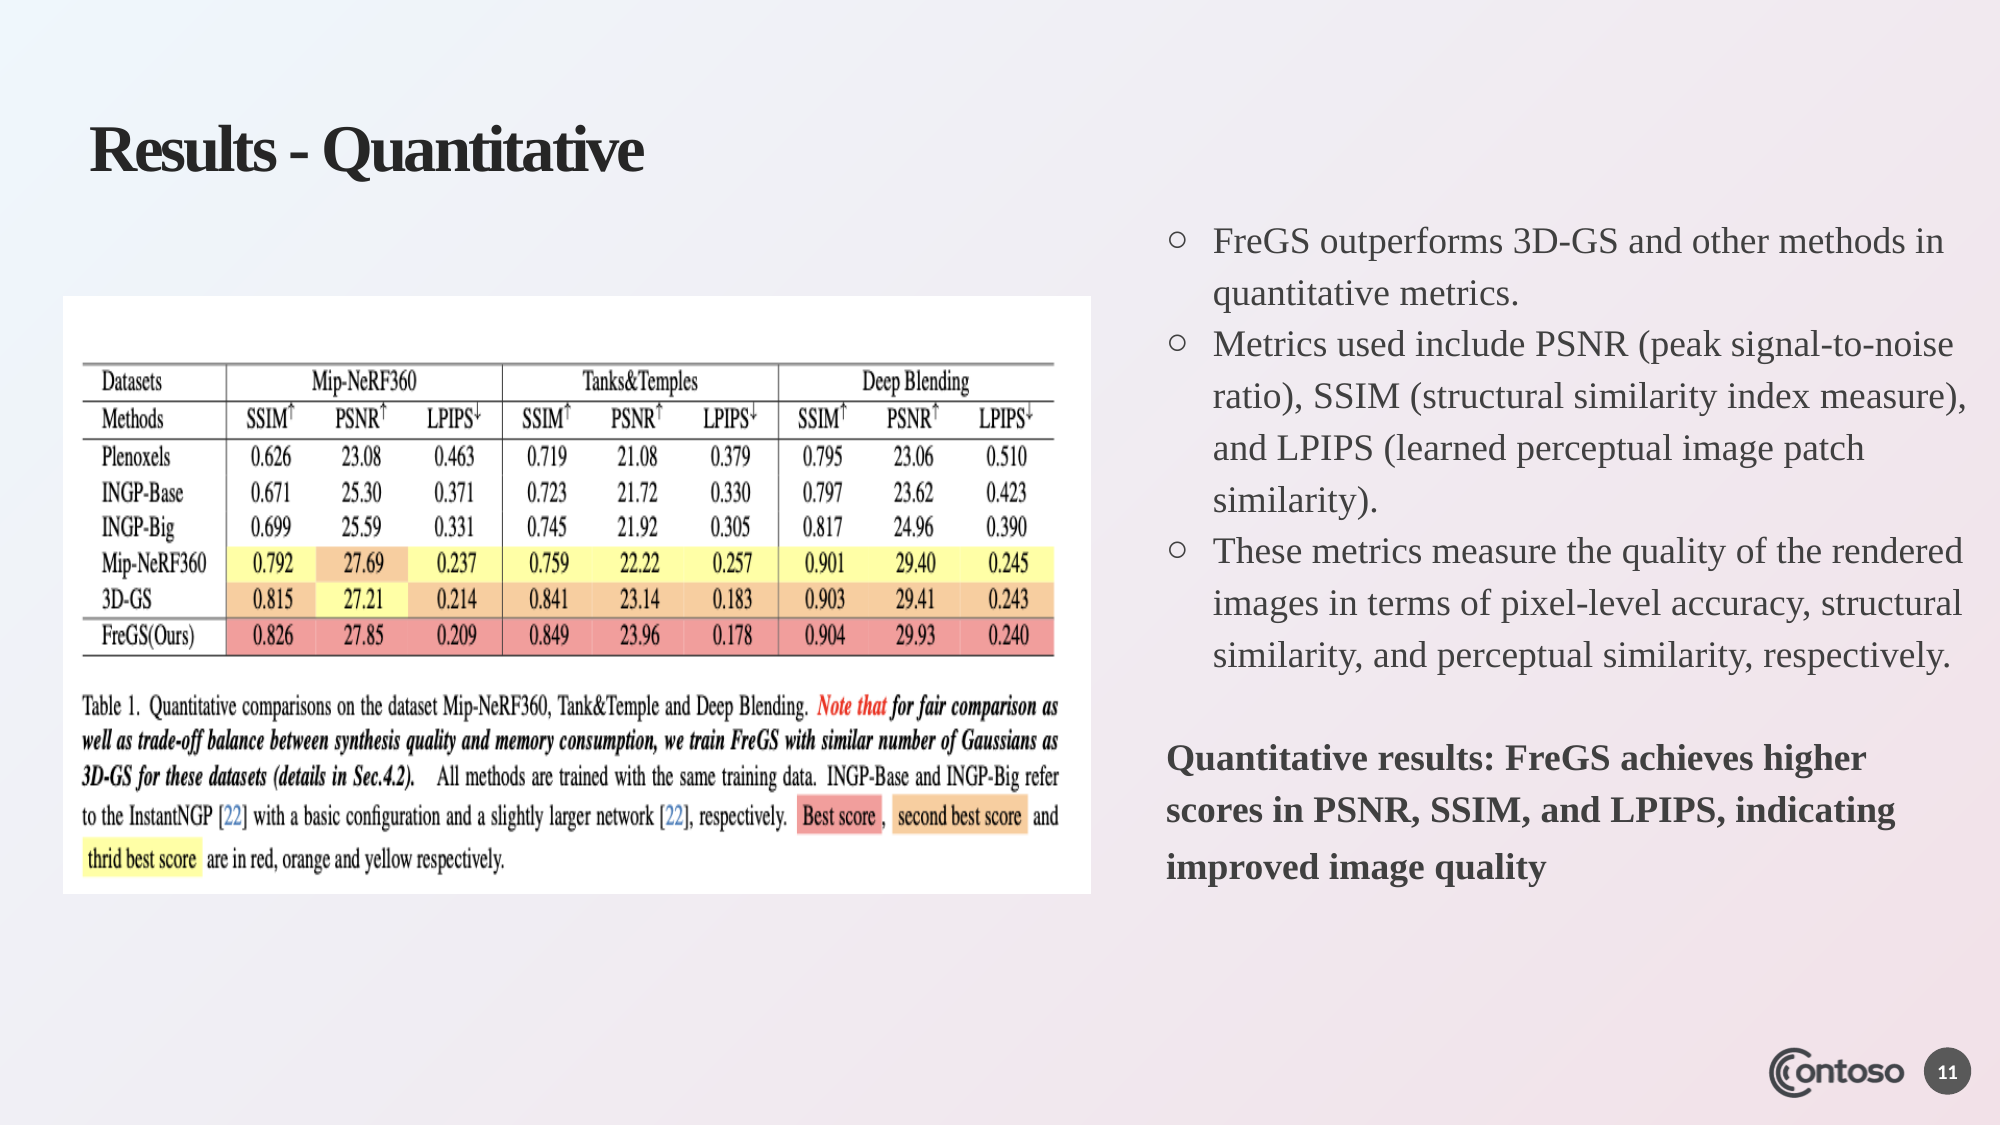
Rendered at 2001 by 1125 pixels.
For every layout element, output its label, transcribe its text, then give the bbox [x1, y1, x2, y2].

slide_number 11 [1923, 1047, 1972, 1095]
list FreGS outperforms 3D-GS and other methods in quantitative metrics. Metrics used include PSNR (peak signal-to-noise ratio), SSIM (structural similarity index measure), and LPIPS (learned perceptual image patch similarity). These metrics measure the quality of the rendered images in terms of pixel-level accuracy, structural similarity, and perceptual similarity, respectively. Quantitative results: FreGS achieves higher scores in PSNR, SSIM, and LPIPS, indicating improved image quality [1090, 209, 1972, 988]
picture [63, 296, 1091, 894]
title Results - Quantitative [89, 80, 1948, 219]
